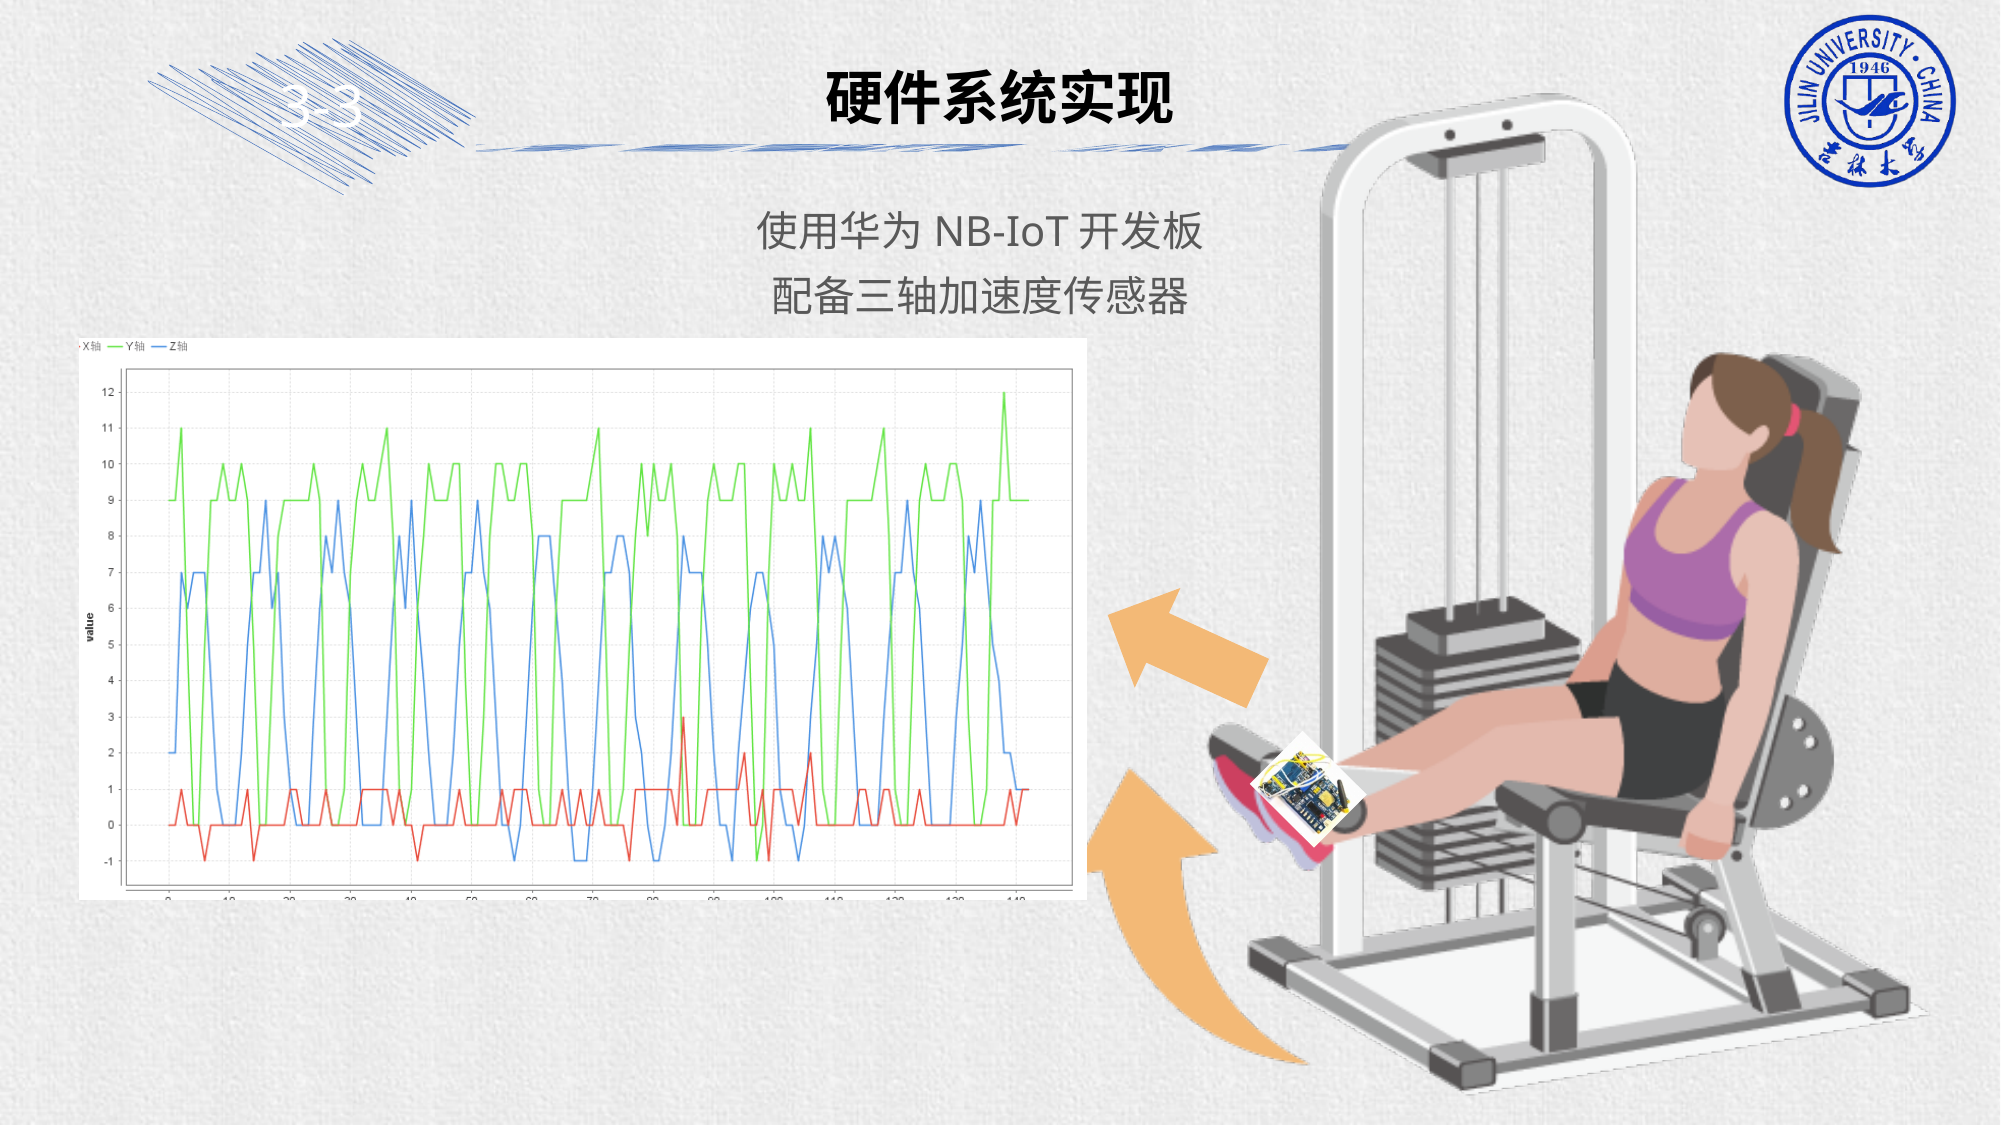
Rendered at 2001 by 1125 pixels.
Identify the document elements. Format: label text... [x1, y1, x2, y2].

text_box [365, 130, 414, 158]
text_box [245, 61, 264, 78]
text_box 硬件系统实现 [810, 53, 1086, 139]
text_box [380, 122, 422, 150]
text_box [295, 41, 338, 62]
text_box 3-3 [264, 62, 380, 147]
text_box [475, 144, 632, 152]
picture [0, 0, 2001, 1125]
text_box [255, 51, 286, 62]
text_box [1050, 147, 1086, 152]
text_box [617, 144, 758, 152]
text_box [145, 63, 376, 196]
text_box [322, 37, 477, 149]
text_box [727, 144, 1028, 152]
text_box 使用华为NB-IoT开发板 配备三轴加速度传感器 [706, 182, 1086, 328]
text_box [283, 54, 301, 62]
